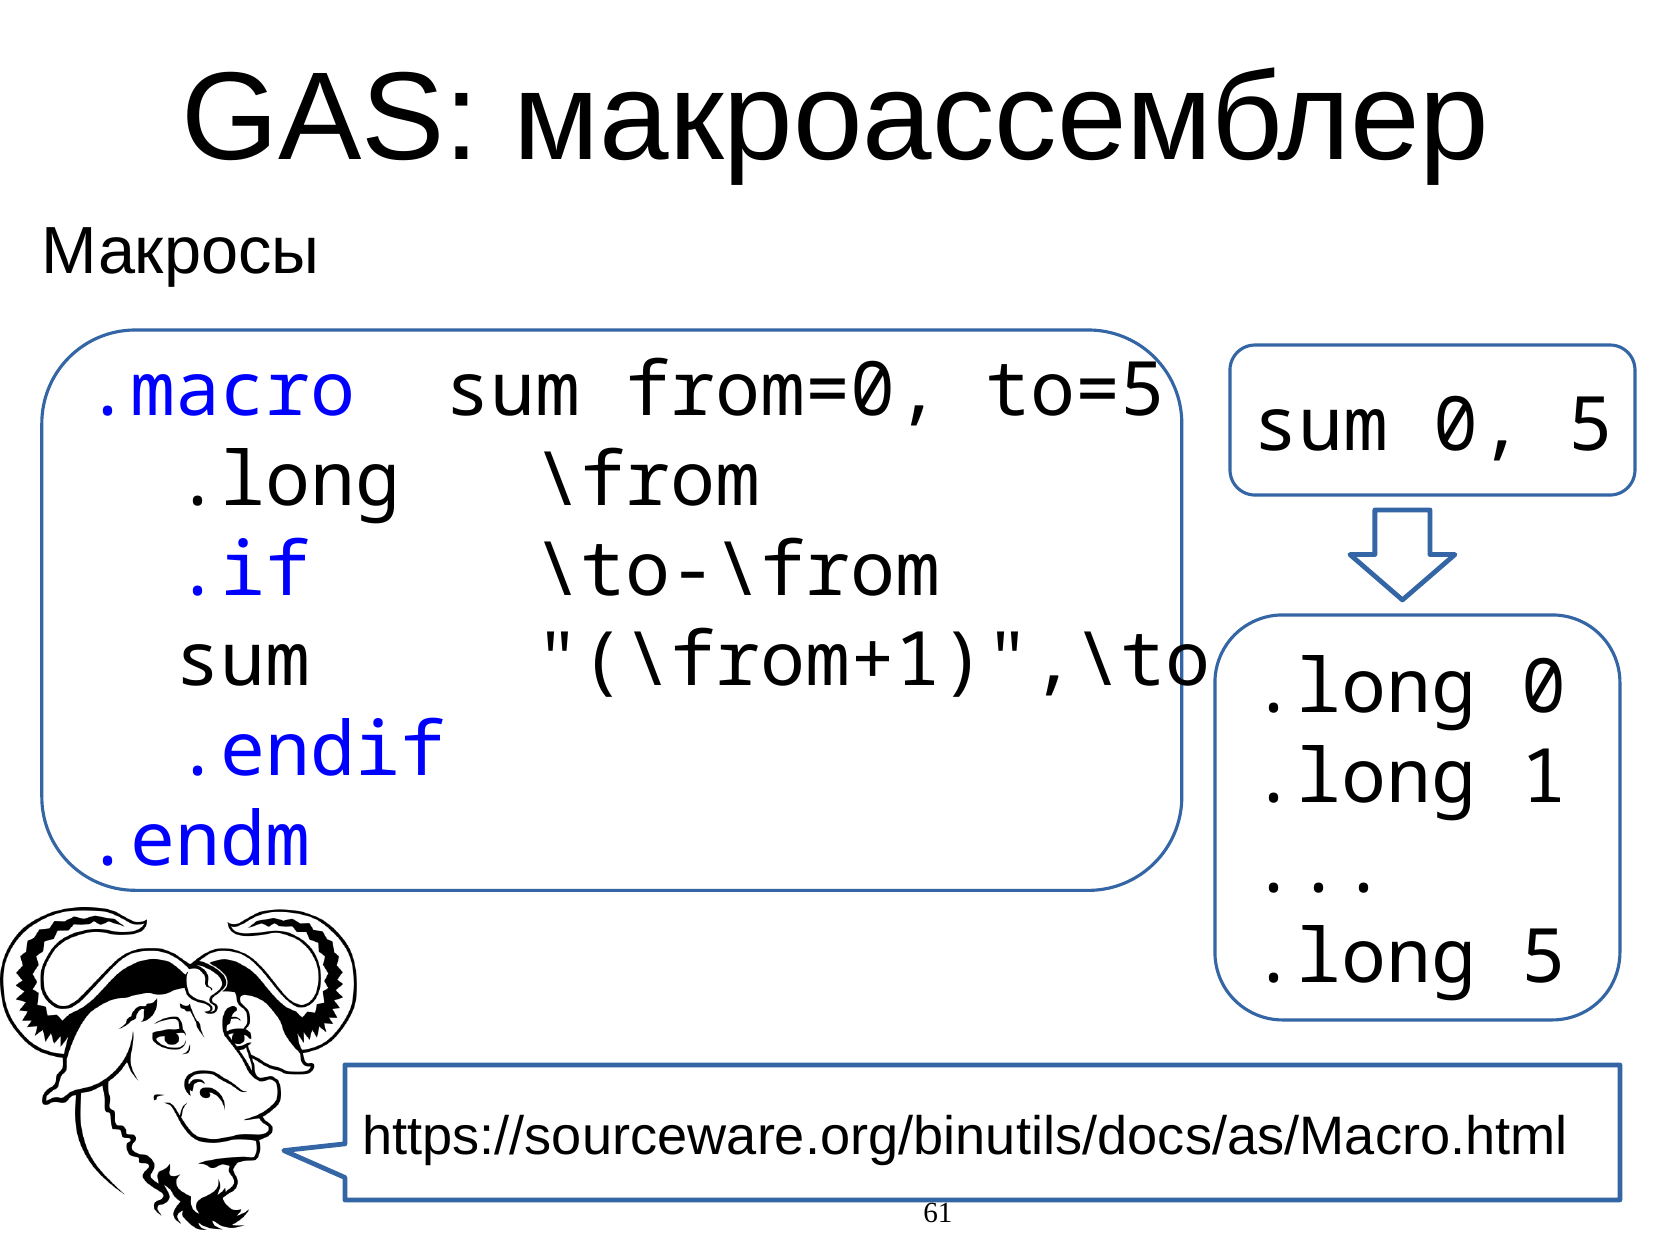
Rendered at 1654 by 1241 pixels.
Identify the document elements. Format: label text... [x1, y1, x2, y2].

text_box sum 0, 5 [1229, 345, 1636, 496]
slide_number 61 [567, 1193, 953, 1241]
list Макросы [41, 207, 1530, 327]
text_box .macro sum from=0, to=5 .long \from .if \to-\from sum "(\from+1)",\to .endif .endm [41, 330, 1182, 891]
title GAS: макроассемблер [91, 13, 1580, 206]
picture [0, 907, 357, 1230]
text_box .long 0 .long 1 ... .long 5 [1214, 614, 1620, 1020]
text_box https://sourceware.org/binutils/docs/as/Macro.html [357, 1064, 1620, 1200]
text_box [1349, 509, 1455, 600]
